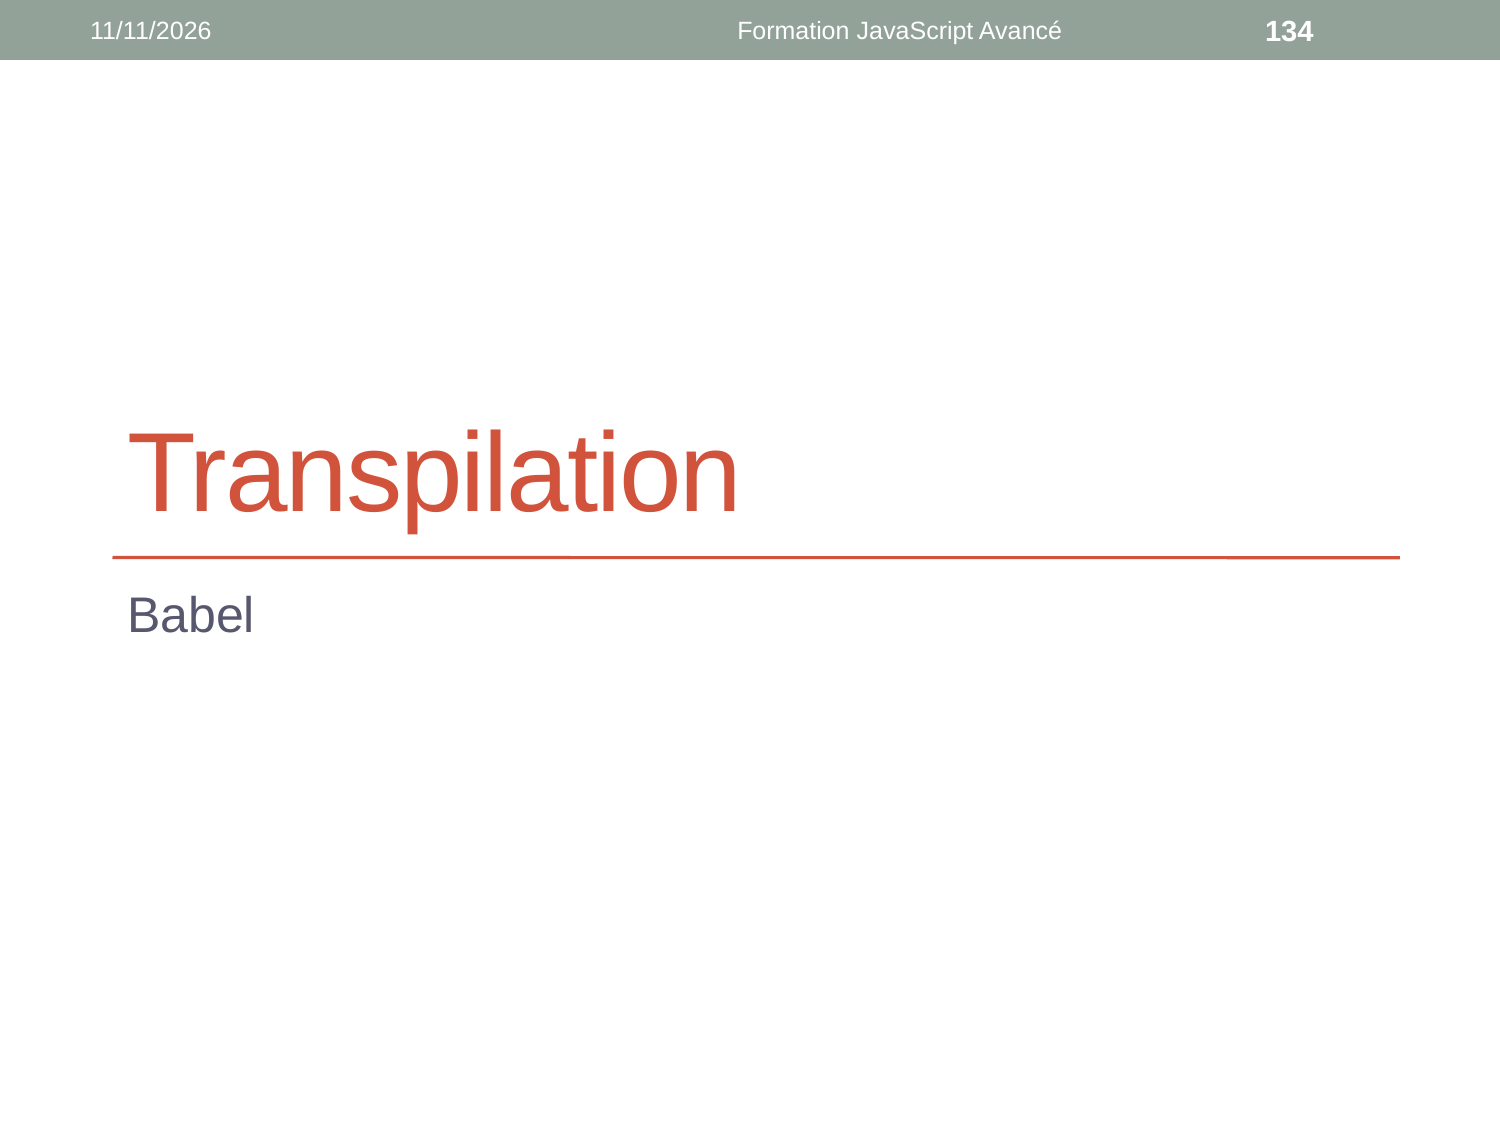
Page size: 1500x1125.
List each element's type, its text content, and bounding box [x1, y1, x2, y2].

footer Formation JavaScript Avancé [562, 3, 1238, 57]
subtitle Babel [112, 575, 1163, 863]
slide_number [75, 3, 550, 57]
title Transpilation [112, 224, 1400, 542]
slide_number 134 [1250, 3, 1425, 57]
